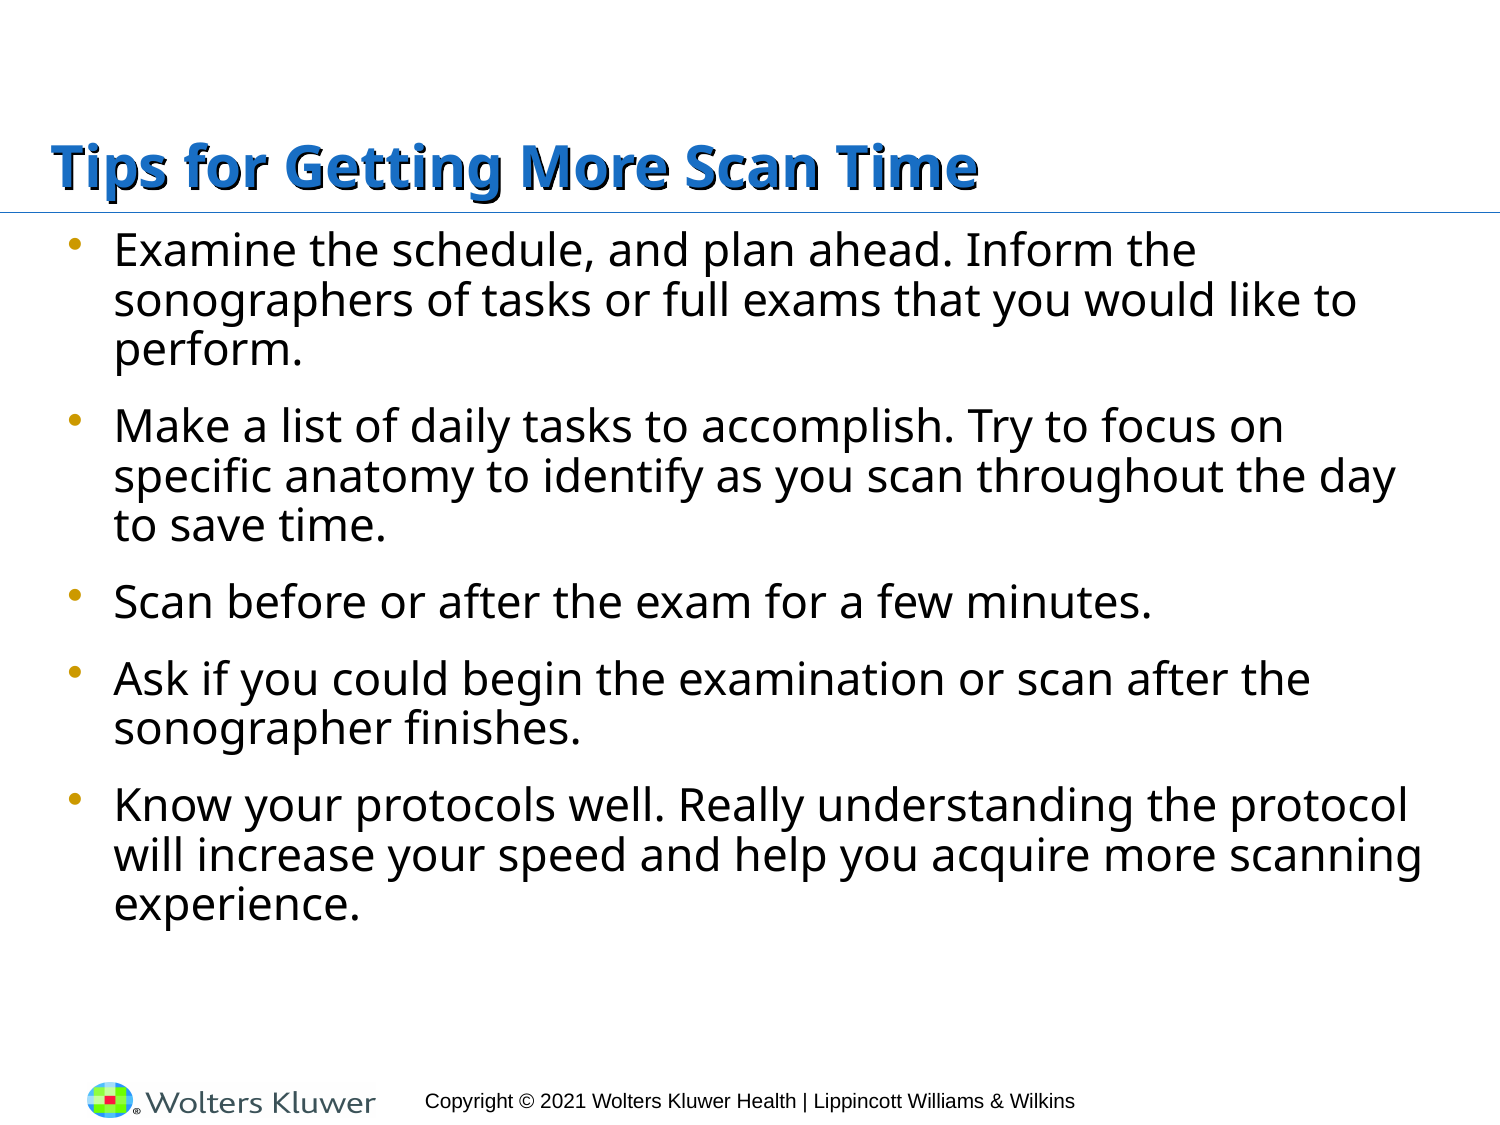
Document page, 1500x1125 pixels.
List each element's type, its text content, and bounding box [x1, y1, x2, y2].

title Tips for Getting More Scan Time [50, 136, 1468, 201]
picture [87, 1082, 376, 1118]
list Examine the schedule, and plan ahead. Inform the sonographers of tasks or full exams that you would like to perform. Make a list of daily tasks to accomplish. Try to focus on specific anatomy to identify as you scan throughout the day to save time. Scan before or after the exam for a few minutes. Ask if you could begin the examination or scan after the sonographer finishes. Know your protocols well. Really understanding the protocol will increase your speed and help you acquire more scanning experience. [51, 219, 1466, 1002]
